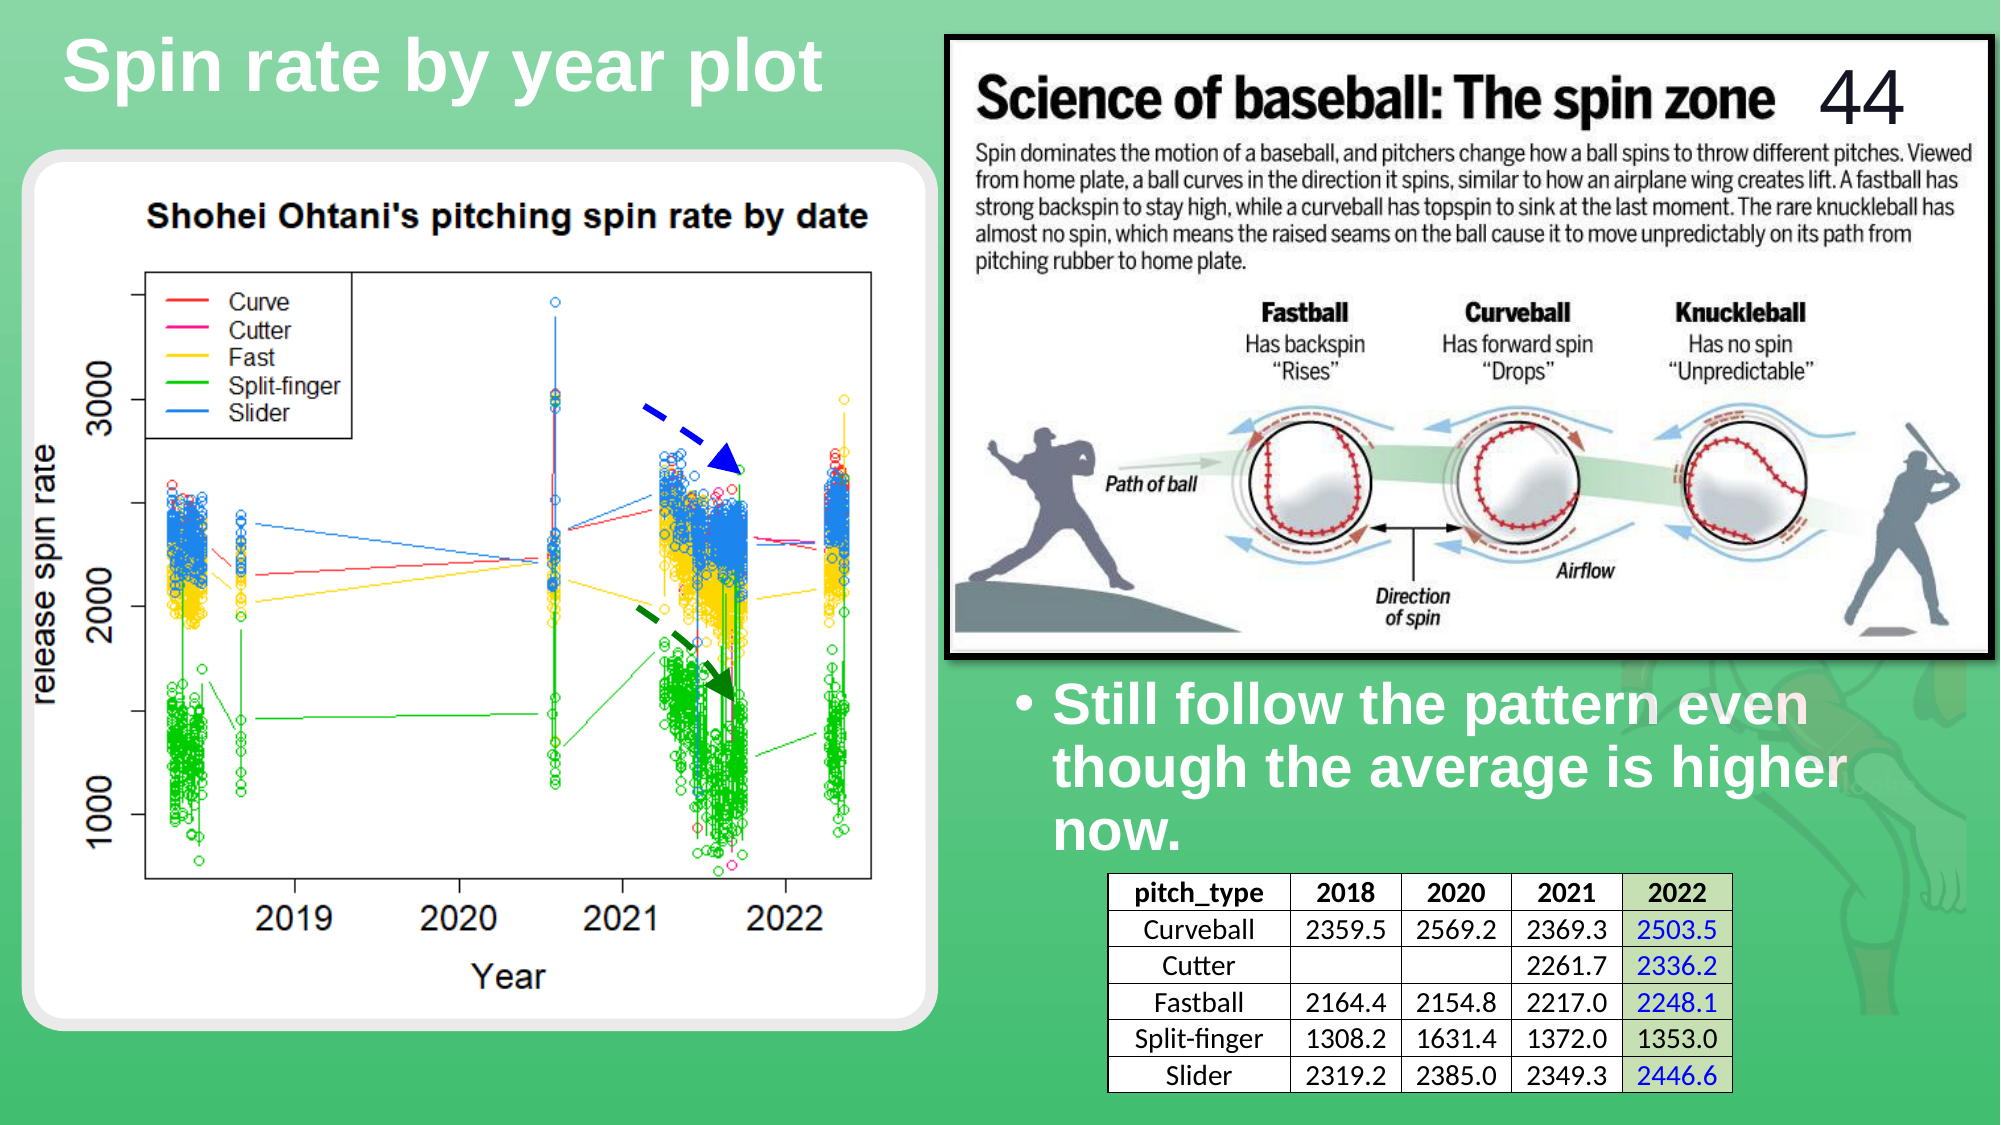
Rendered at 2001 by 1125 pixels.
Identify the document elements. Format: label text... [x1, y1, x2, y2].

table_cell 2359.5 [1291, 911, 1401, 946]
table_header 2021 [1512, 874, 1572, 910]
table_cell 2369.3 [1512, 911, 1572, 946]
table_header 2020 [1402, 874, 1511, 910]
list Still follow the pattern even though the average is higher now. [999, 670, 1921, 1125]
picture [27, 155, 933, 1026]
table_cell 2569.2 [1402, 911, 1511, 946]
table_cell 2385.0 [1402, 1057, 1511, 1092]
text_box Spin rate by year plot [47, 9, 1546, 115]
table_cell Split-finger [1109, 1020, 1290, 1056]
table_cell Curveball [1109, 911, 1290, 946]
table_cell [1291, 947, 1401, 983]
table_cell Cutter [1109, 947, 1290, 983]
table_cell 2349.3 [1512, 1057, 1622, 1092]
table_cell 2261.7 [1512, 947, 1572, 983]
table_cell 2217.0 [1512, 984, 1572, 1019]
table_cell 1372.0 [1512, 1020, 1572, 1056]
table_cell 2164.4 [1291, 984, 1401, 1019]
table_cell 2319.2 [1291, 1057, 1401, 1092]
table_cell 2154.8 [1402, 984, 1511, 1019]
table_header pitch_type [1109, 874, 1290, 910]
picture [950, 39, 2000, 1073]
table_cell 1631.4 [1402, 1020, 1511, 1056]
table_cell Fastball [1109, 984, 1290, 1019]
table_header 2018 [1291, 874, 1401, 910]
table_cell 2446.6 [1623, 1081, 1732, 1092]
table_cell 1308.2 [1291, 1020, 1401, 1056]
text_box [0, 0, 2000, 1125]
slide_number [125, 65, 625, 126]
table_cell Slider [1109, 1057, 1290, 1092]
table_cell [1402, 947, 1511, 983]
